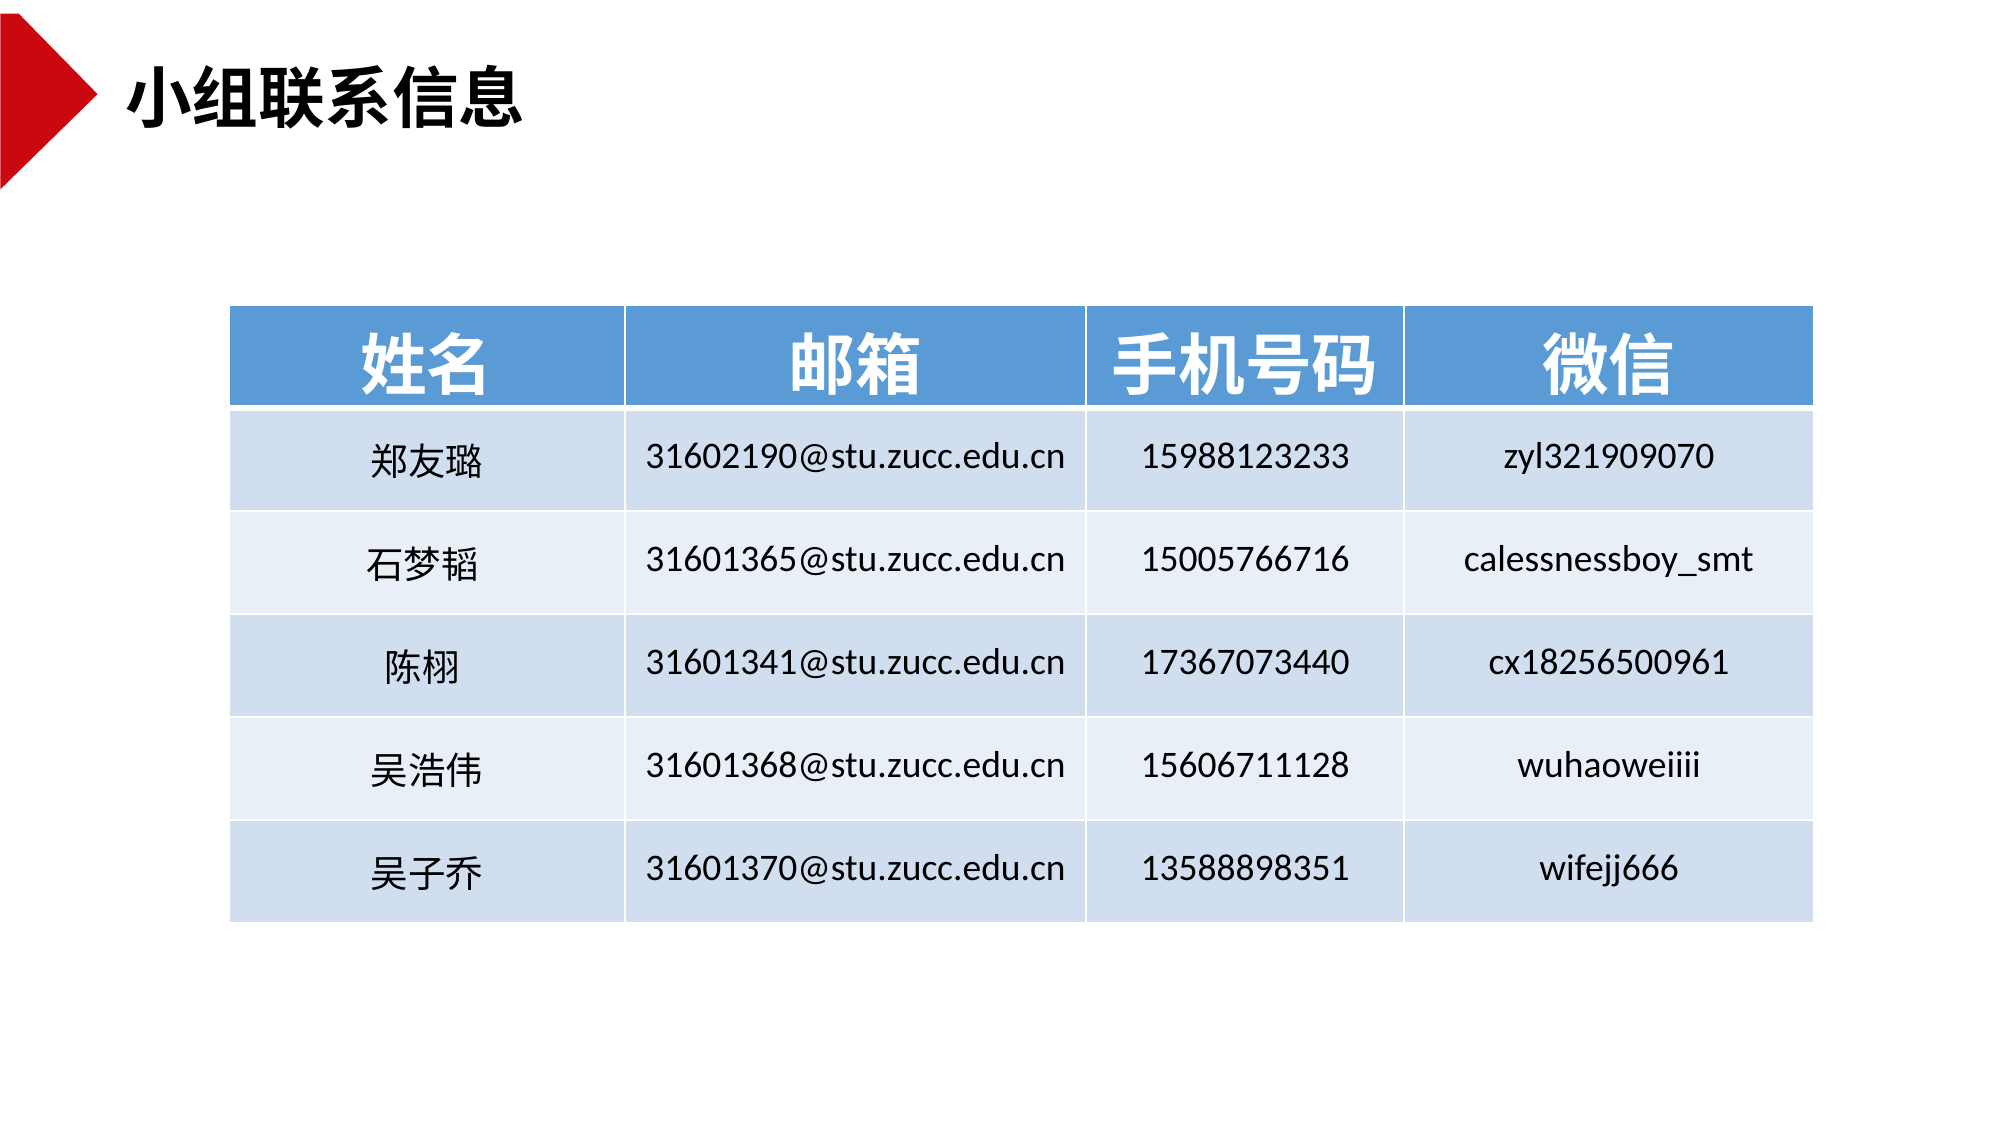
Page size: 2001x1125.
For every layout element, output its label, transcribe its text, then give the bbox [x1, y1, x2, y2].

table_cell 31601370@stu.zucc.edu.cn [626, 821, 1085, 922]
table_cell 17367073440 [1087, 615, 1403, 716]
table_cell 15606711128 [1087, 718, 1403, 819]
table_header 微信 [1405, 306, 1813, 405]
table_header 手机号码 [1087, 306, 1403, 405]
table_cell wuhaoweiiii [1405, 718, 1813, 819]
table_cell 吴子乔 [230, 821, 624, 922]
table_cell 31601365@stu.zucc.edu.cn [626, 512, 1085, 613]
table_cell 13588898351 [1087, 821, 1403, 922]
table_cell 31602190@stu.zucc.edu.cn [626, 411, 1085, 510]
table_header 姓名 [230, 306, 624, 405]
table_cell wifejj666 [1405, 821, 1813, 922]
table_cell cx18256500961 [1405, 615, 1813, 716]
table_cell 31601368@stu.zucc.edu.cn [626, 718, 1085, 819]
table_cell 陈栩 [230, 615, 624, 716]
table_cell 石梦韬 [230, 512, 624, 613]
table_cell 15988123233 [1087, 411, 1403, 510]
table_cell calessnessboy_smt [1405, 512, 1813, 613]
table_cell 15005766716 [1087, 512, 1403, 613]
table_cell 31601341@stu.zucc.edu.cn [626, 615, 1085, 716]
text_box [0, 12, 100, 192]
table_cell 郑友璐 [230, 411, 624, 510]
table_cell zyl321909070 [1405, 411, 1813, 510]
table_cell 吴浩伟 [230, 718, 624, 819]
table_header 邮箱 [626, 306, 1085, 405]
text_box 小组联系信息 [110, 48, 946, 144]
